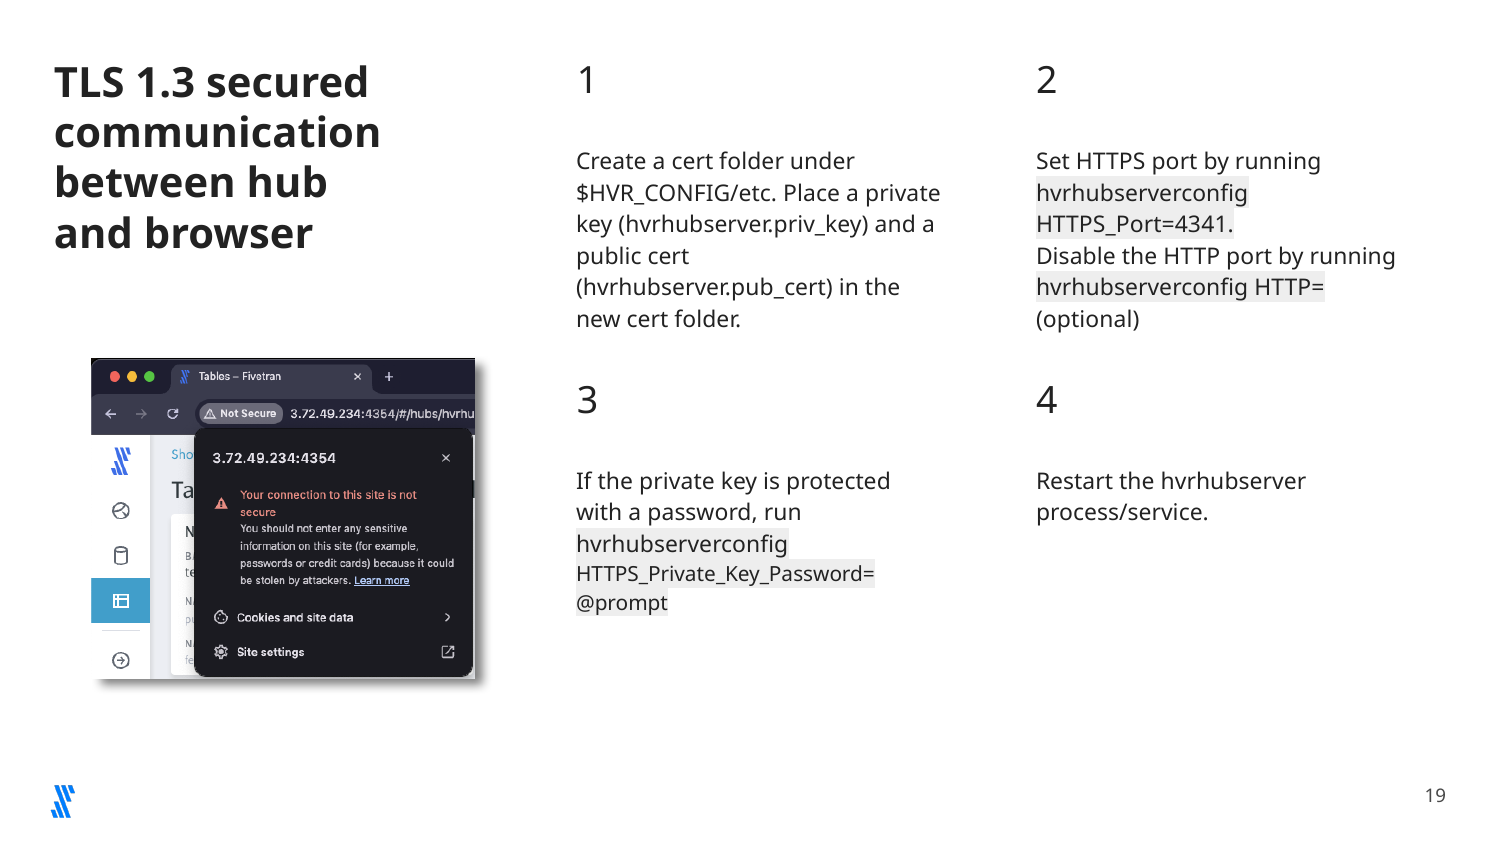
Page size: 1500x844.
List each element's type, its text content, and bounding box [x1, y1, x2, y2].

list Restart the hvrhubserver process/service. [1036, 463, 1402, 688]
subtitle 1 [576, 56, 987, 143]
picture [91, 358, 475, 679]
subtitle 3 [576, 376, 987, 463]
list Create a cert folder under $HVR_CONFIG/etc. Place a private key (hvrhubserver.priv_key) and a public cert (hvrhubserver.pub_cert) in the new cert folder. [576, 143, 942, 368]
title TLS 1.3 secured communication between hub and browser [53, 56, 392, 385]
subtitle 4 [1036, 376, 1446, 463]
slide_number ‹#› [1408, 773, 1446, 820]
picture [43, 778, 82, 825]
list If the private key is protected with a password, run hvrhubserverconfig HTTPS_Private_Key_Password= @prompt [576, 463, 942, 688]
subtitle 2 [1036, 56, 1446, 143]
list Set HTTPS port by running hvrhubserverconfig HTTPS_Port=4341. Disable the HTTP port by running hvrhubserverconfig HTTP= (optional) [1036, 143, 1402, 368]
